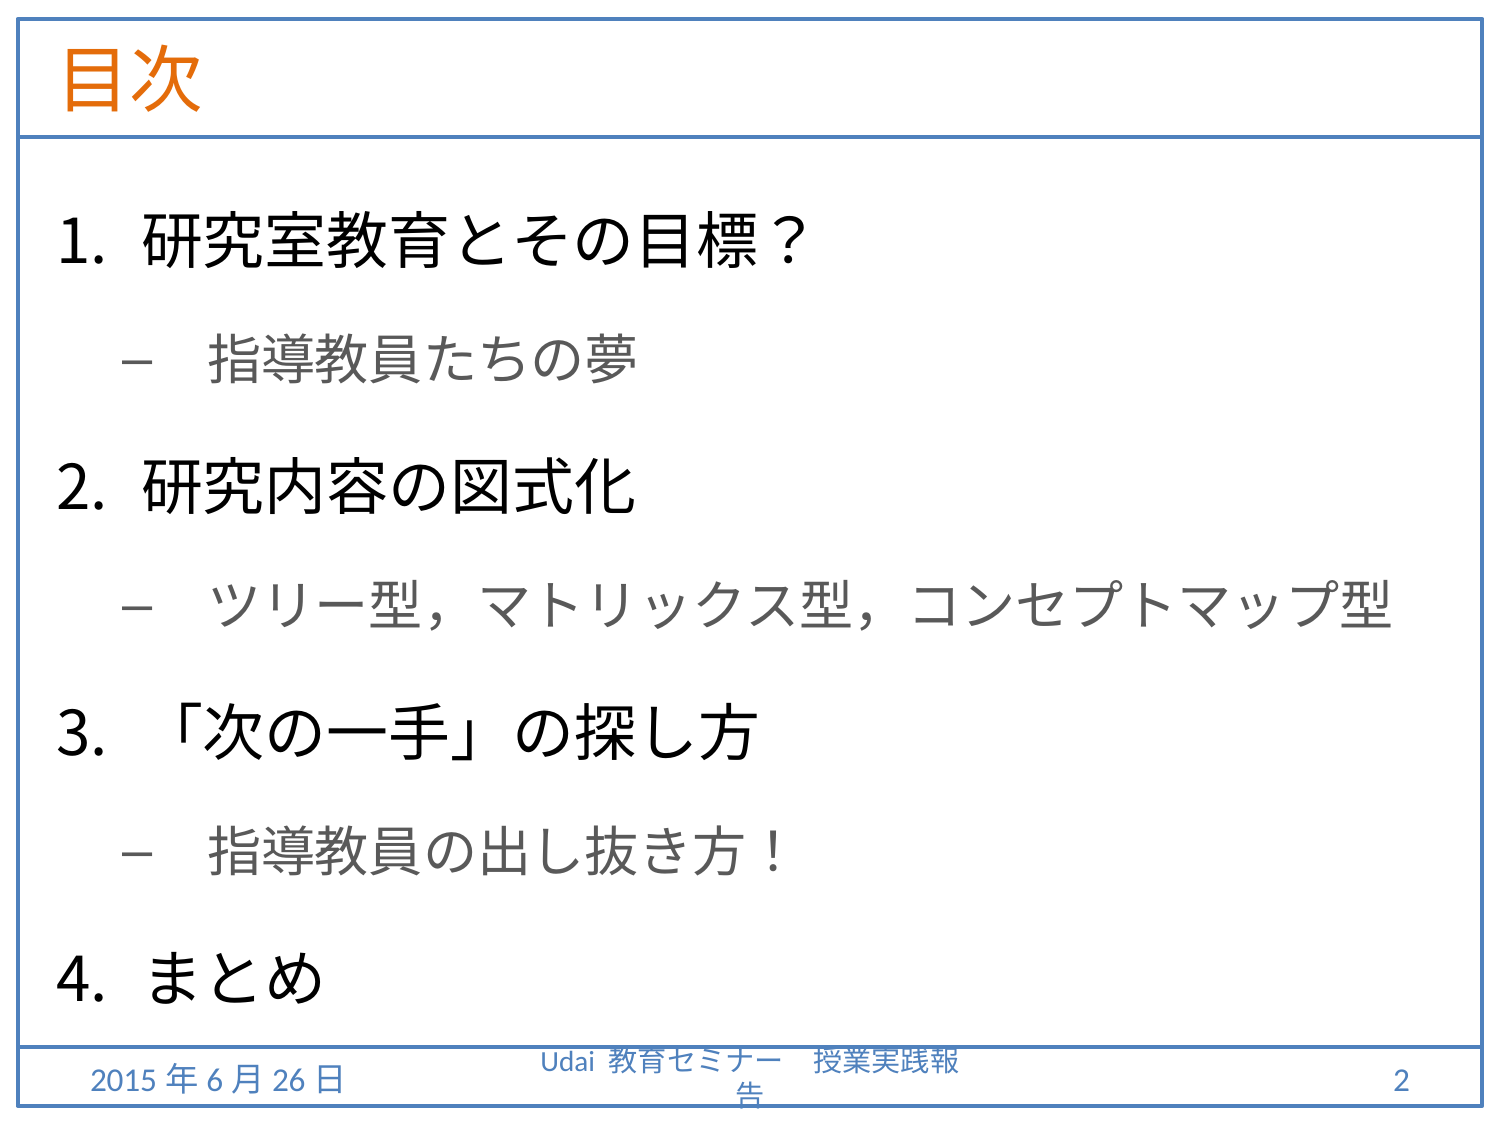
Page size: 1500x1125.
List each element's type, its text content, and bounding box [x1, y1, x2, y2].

list 研究室教育とその目標？ 指導教員たちの夢 研究内容の図式化 ツリー型，マトリックス型，コンセプトマップ型 「次の一手」の探し方 指導教員の出し抜き方！ まとめ [41, 149, 1459, 1035]
title 目次 [41, 25, 1459, 130]
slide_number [75, 1049, 425, 1106]
footer Udai 教育セミナー 授業実践報告 [512, 1049, 988, 1106]
slide_number 2 [1074, 1049, 1425, 1106]
